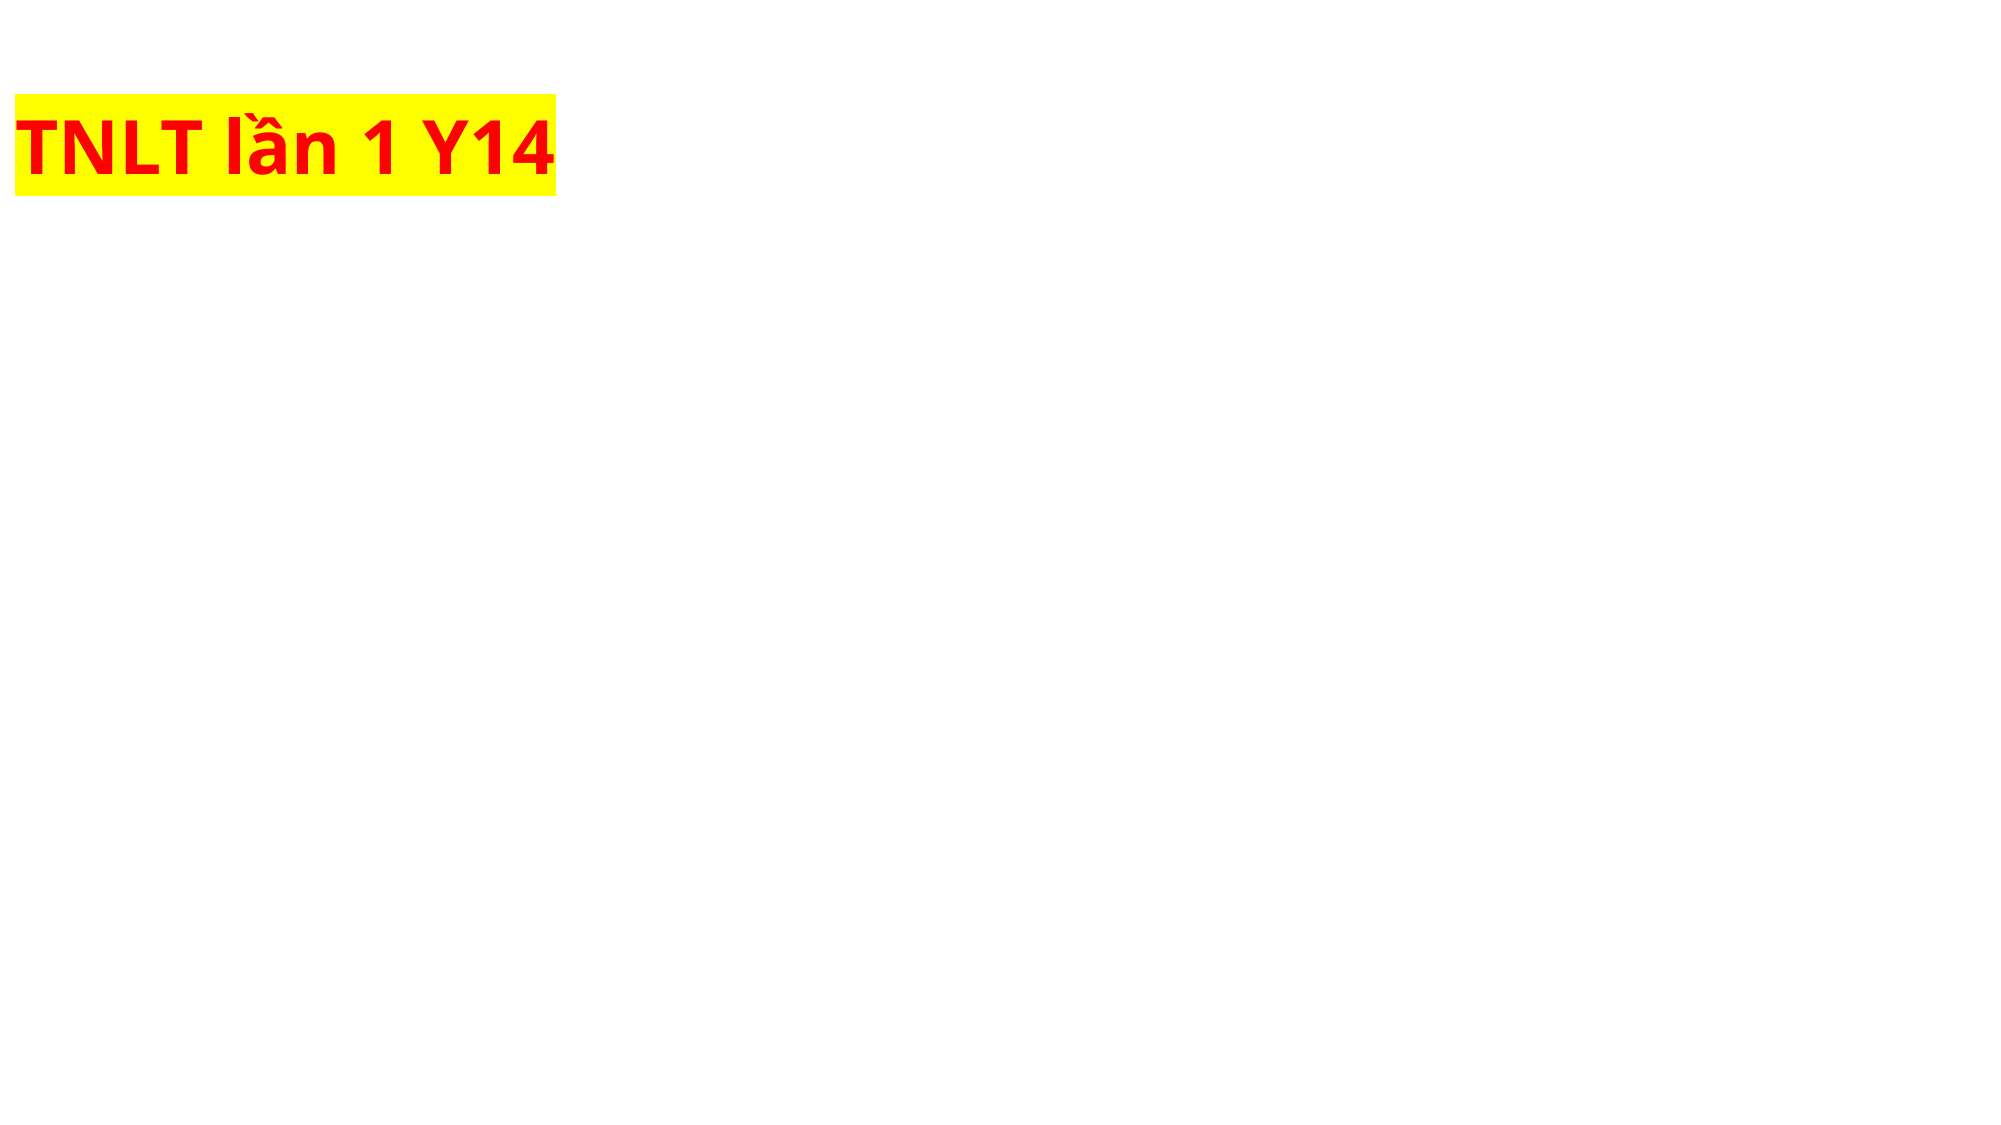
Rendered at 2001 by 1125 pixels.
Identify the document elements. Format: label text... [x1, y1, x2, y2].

title TNLT lần 1 Y14 [0, 0, 2000, 300]
